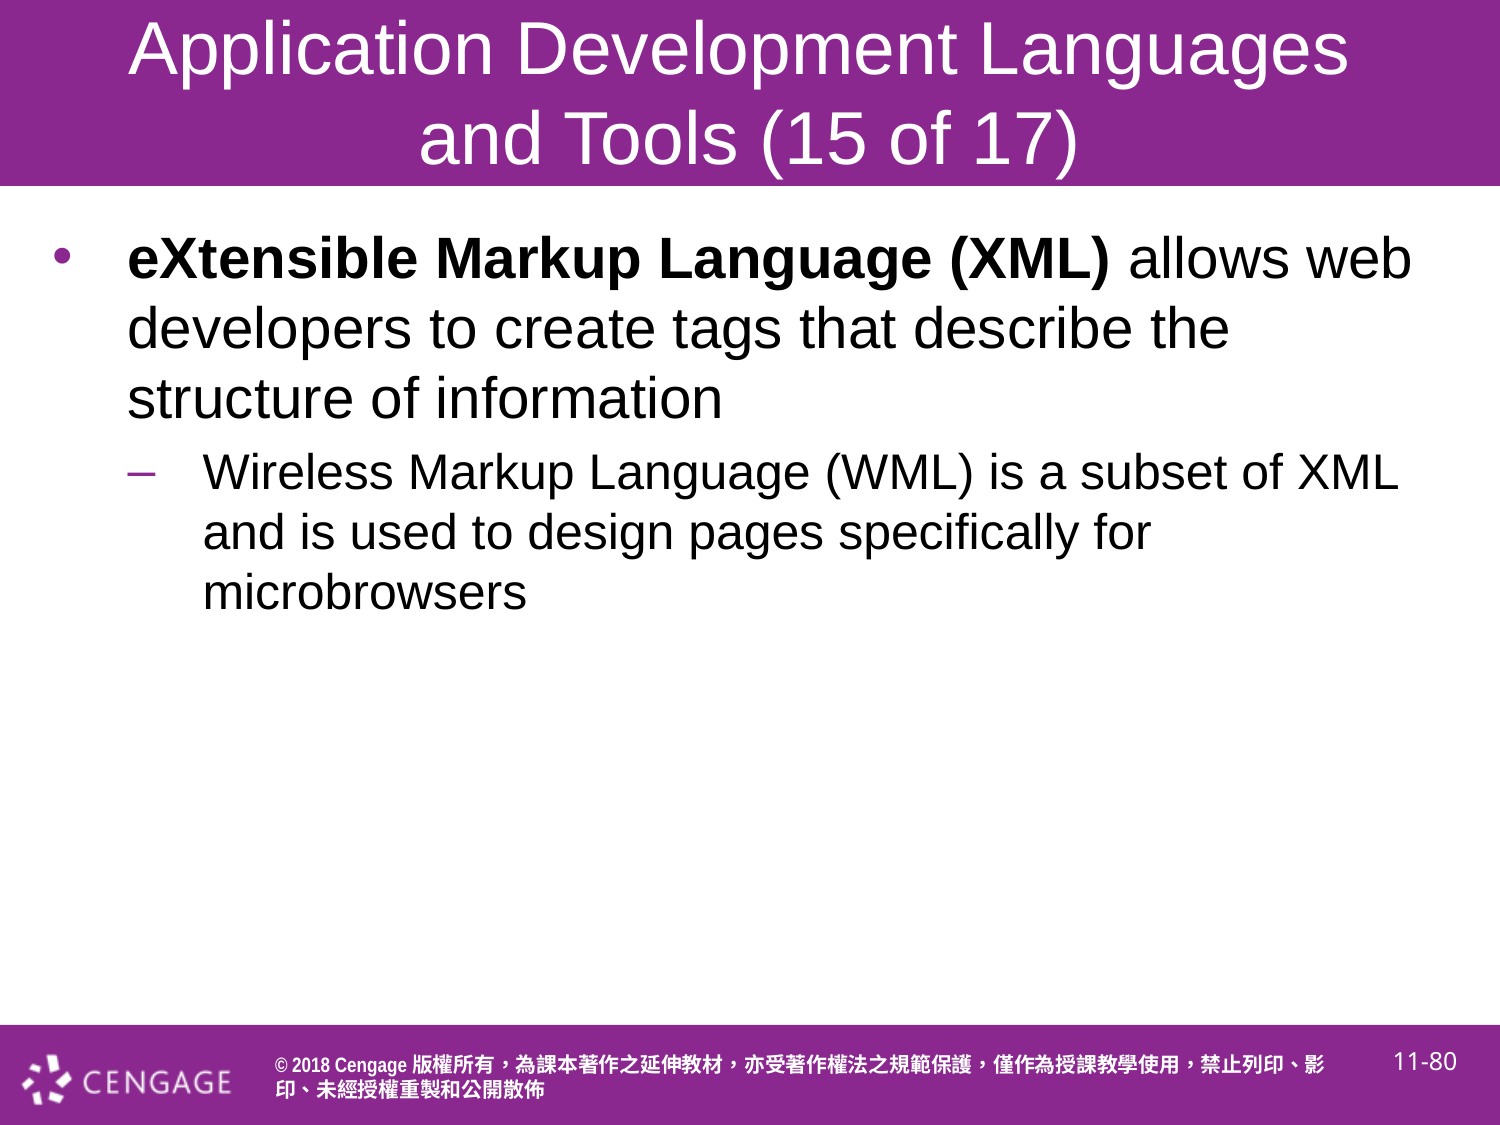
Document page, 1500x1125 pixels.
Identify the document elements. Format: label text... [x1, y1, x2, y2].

title Application Development Languages and Tools (15 of 17) [7, 4, 1493, 175]
list eXtensible Markup Language (XML) allows web developers to create tags that describe the structure of information Wireless Markup Language (WML) is a subset of XML and is used to design pages specifically for microbrowsers [37, 212, 1475, 1005]
picture [12, 1045, 236, 1113]
